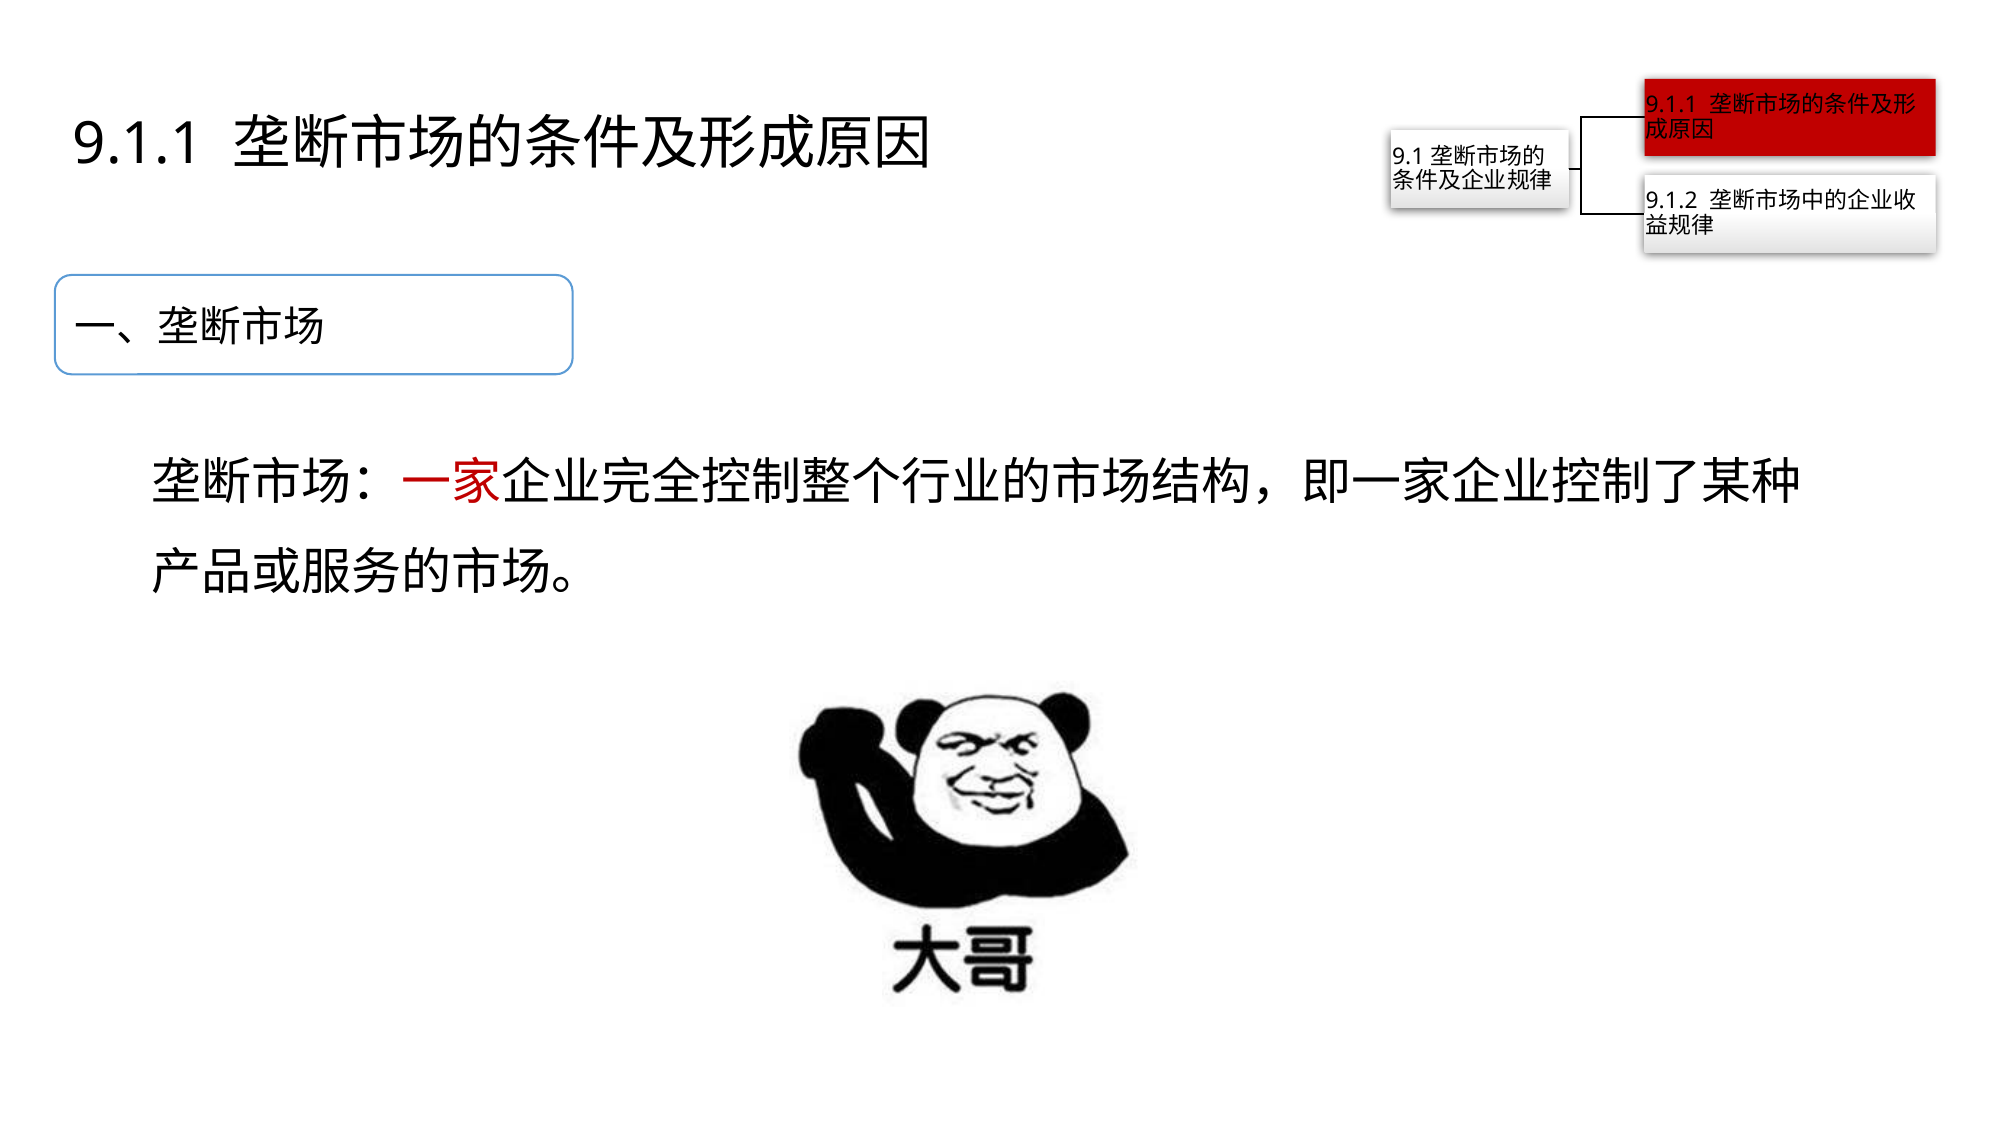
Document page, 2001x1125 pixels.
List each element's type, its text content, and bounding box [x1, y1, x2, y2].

text_box 一、垄断市场 [53, 273, 574, 376]
picture [778, 646, 1148, 1017]
text_box 9.1.1 垄断市场的条件及形成原因 [54, 95, 1307, 184]
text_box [1307, 0, 2000, 369]
text_box 垄断市场：一家企业完全控制整个行业的市场结构，即一家企业控制了某种产品或服务的市场。 [136, 412, 1840, 607]
